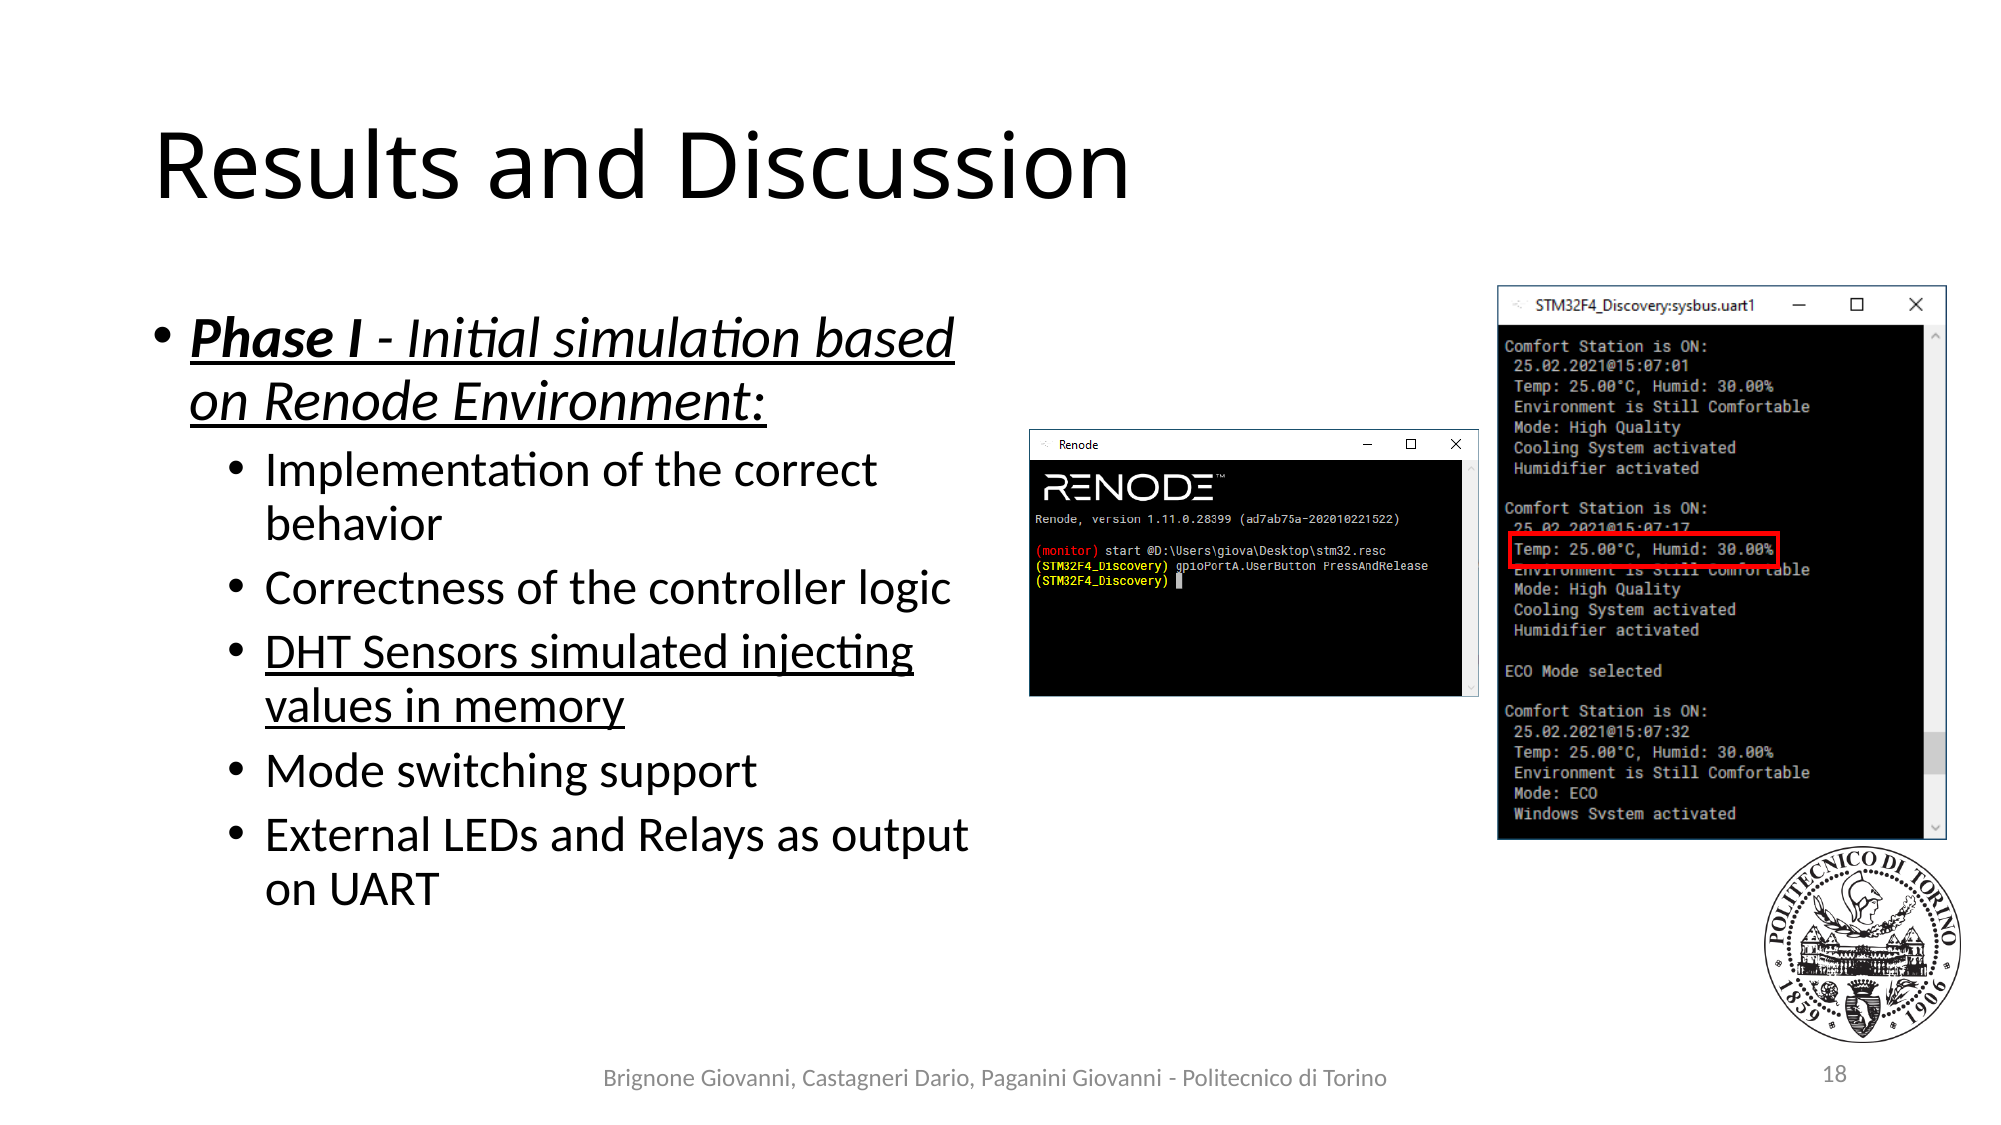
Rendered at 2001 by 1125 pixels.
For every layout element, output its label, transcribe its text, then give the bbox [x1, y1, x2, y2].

slide_number 18 [1412, 1042, 1863, 1103]
list Phase I - Initial simulation based on Renode Environment: Implementation of the correct behavior Correctness of the controller logic DHT Sensors simulated injecting values in memory Mode switching support External LEDs and Relays as output on UART [137, 299, 988, 1014]
picture [1028, 428, 1479, 697]
picture [1764, 846, 1961, 1043]
title Results and Discussion [137, 59, 1863, 278]
footer Brignone Giovanni, Castagneri Dario, Paganini Giovanni - Politecnico di Torino [540, 1046, 1452, 1107]
picture [1496, 284, 1947, 840]
